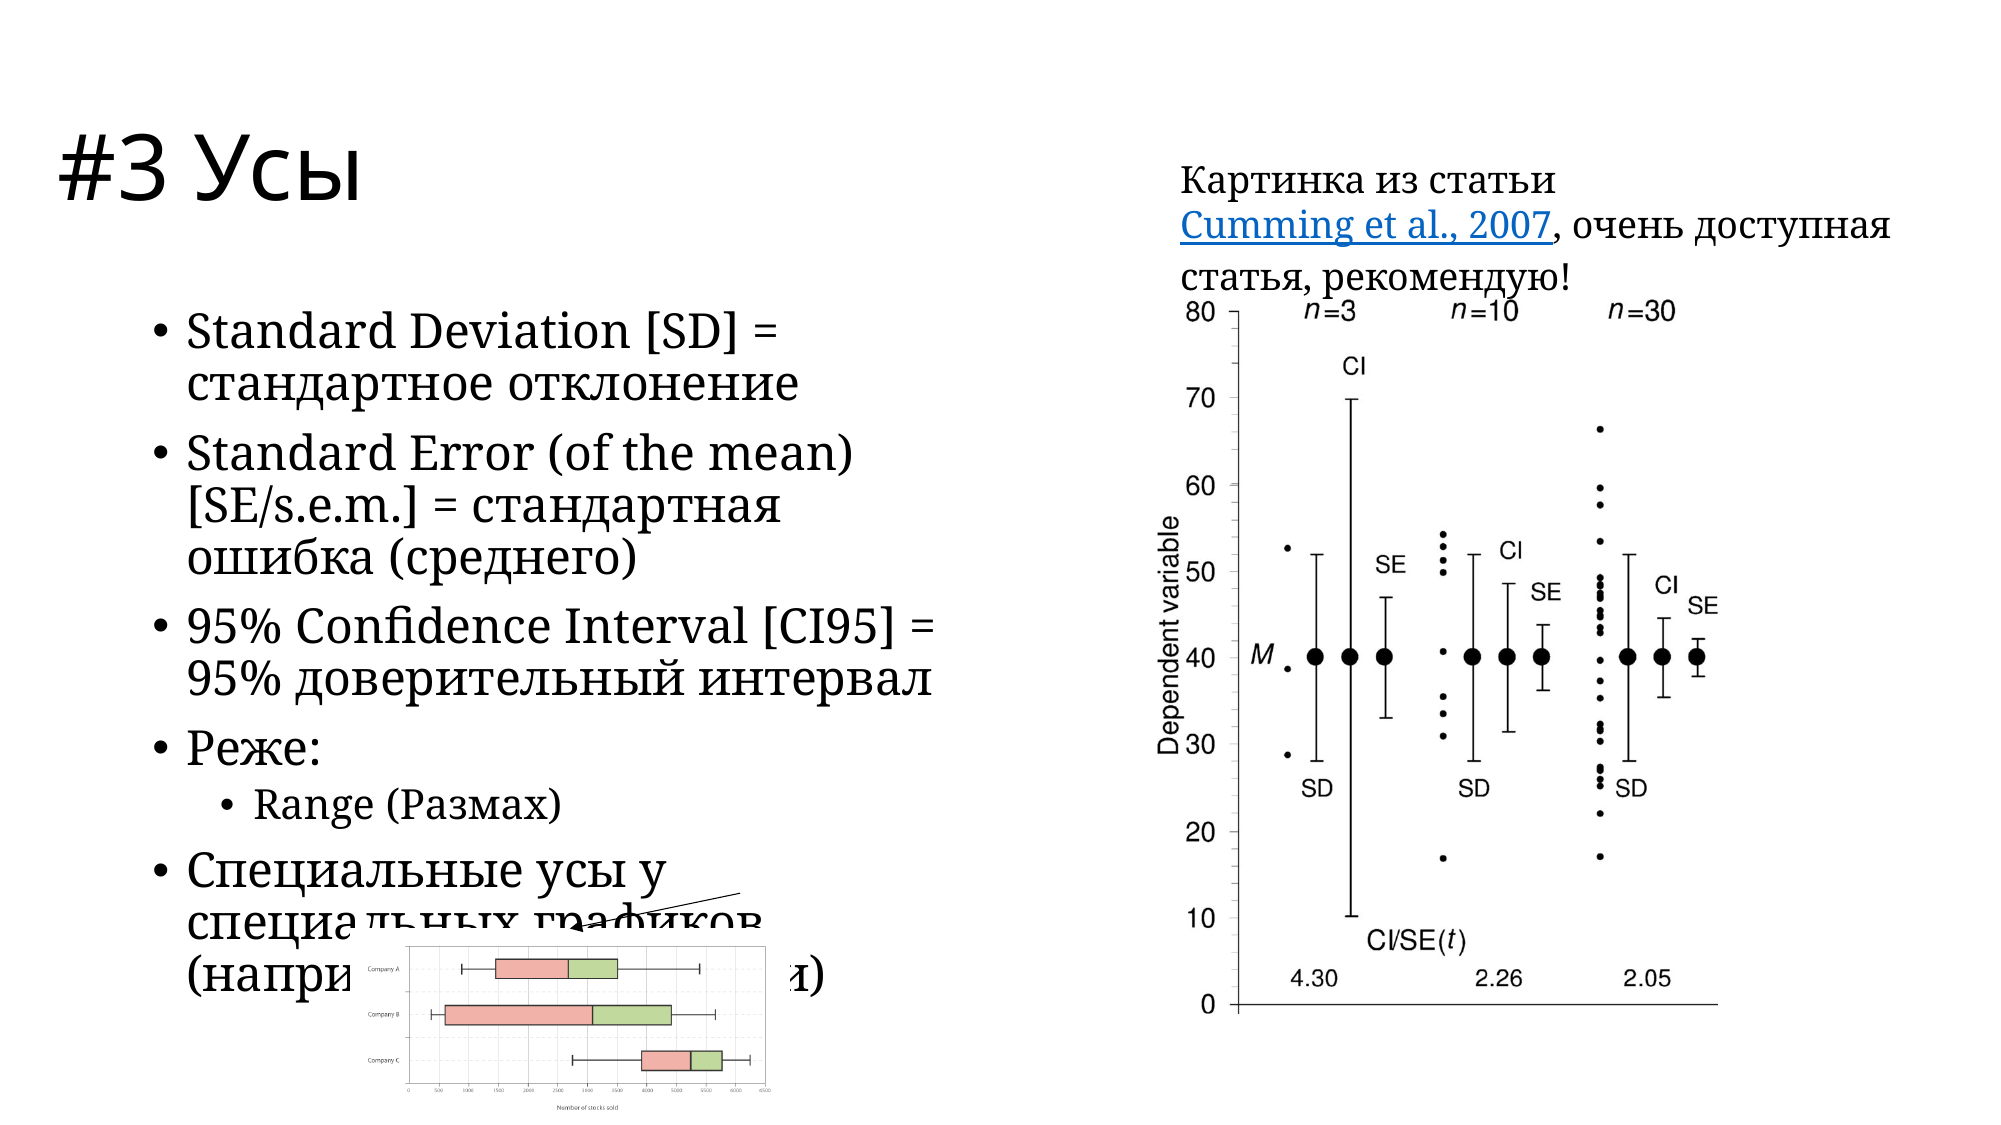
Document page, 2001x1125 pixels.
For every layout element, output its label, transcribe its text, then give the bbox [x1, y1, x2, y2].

text_box Картинка из статьи Cumming et al., 2007, очень доступная статья, рекомендую! [1165, 148, 1918, 305]
list Standard Deviation [SD] = стандартное отклонение Standard Error (of the mean) [SE/s.e.m.] = стандартная ошибка (среднего) 95% Confidence Interval [CI95] = 95% доверительный интервал Реже: Range (Размах) Специальные усы у специальных графиков (например, ящик с усами) [137, 299, 988, 1014]
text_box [569, 893, 741, 929]
picture [350, 928, 790, 1122]
text_box #3 Усы [43, 113, 457, 208]
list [1157, 299, 1718, 1014]
